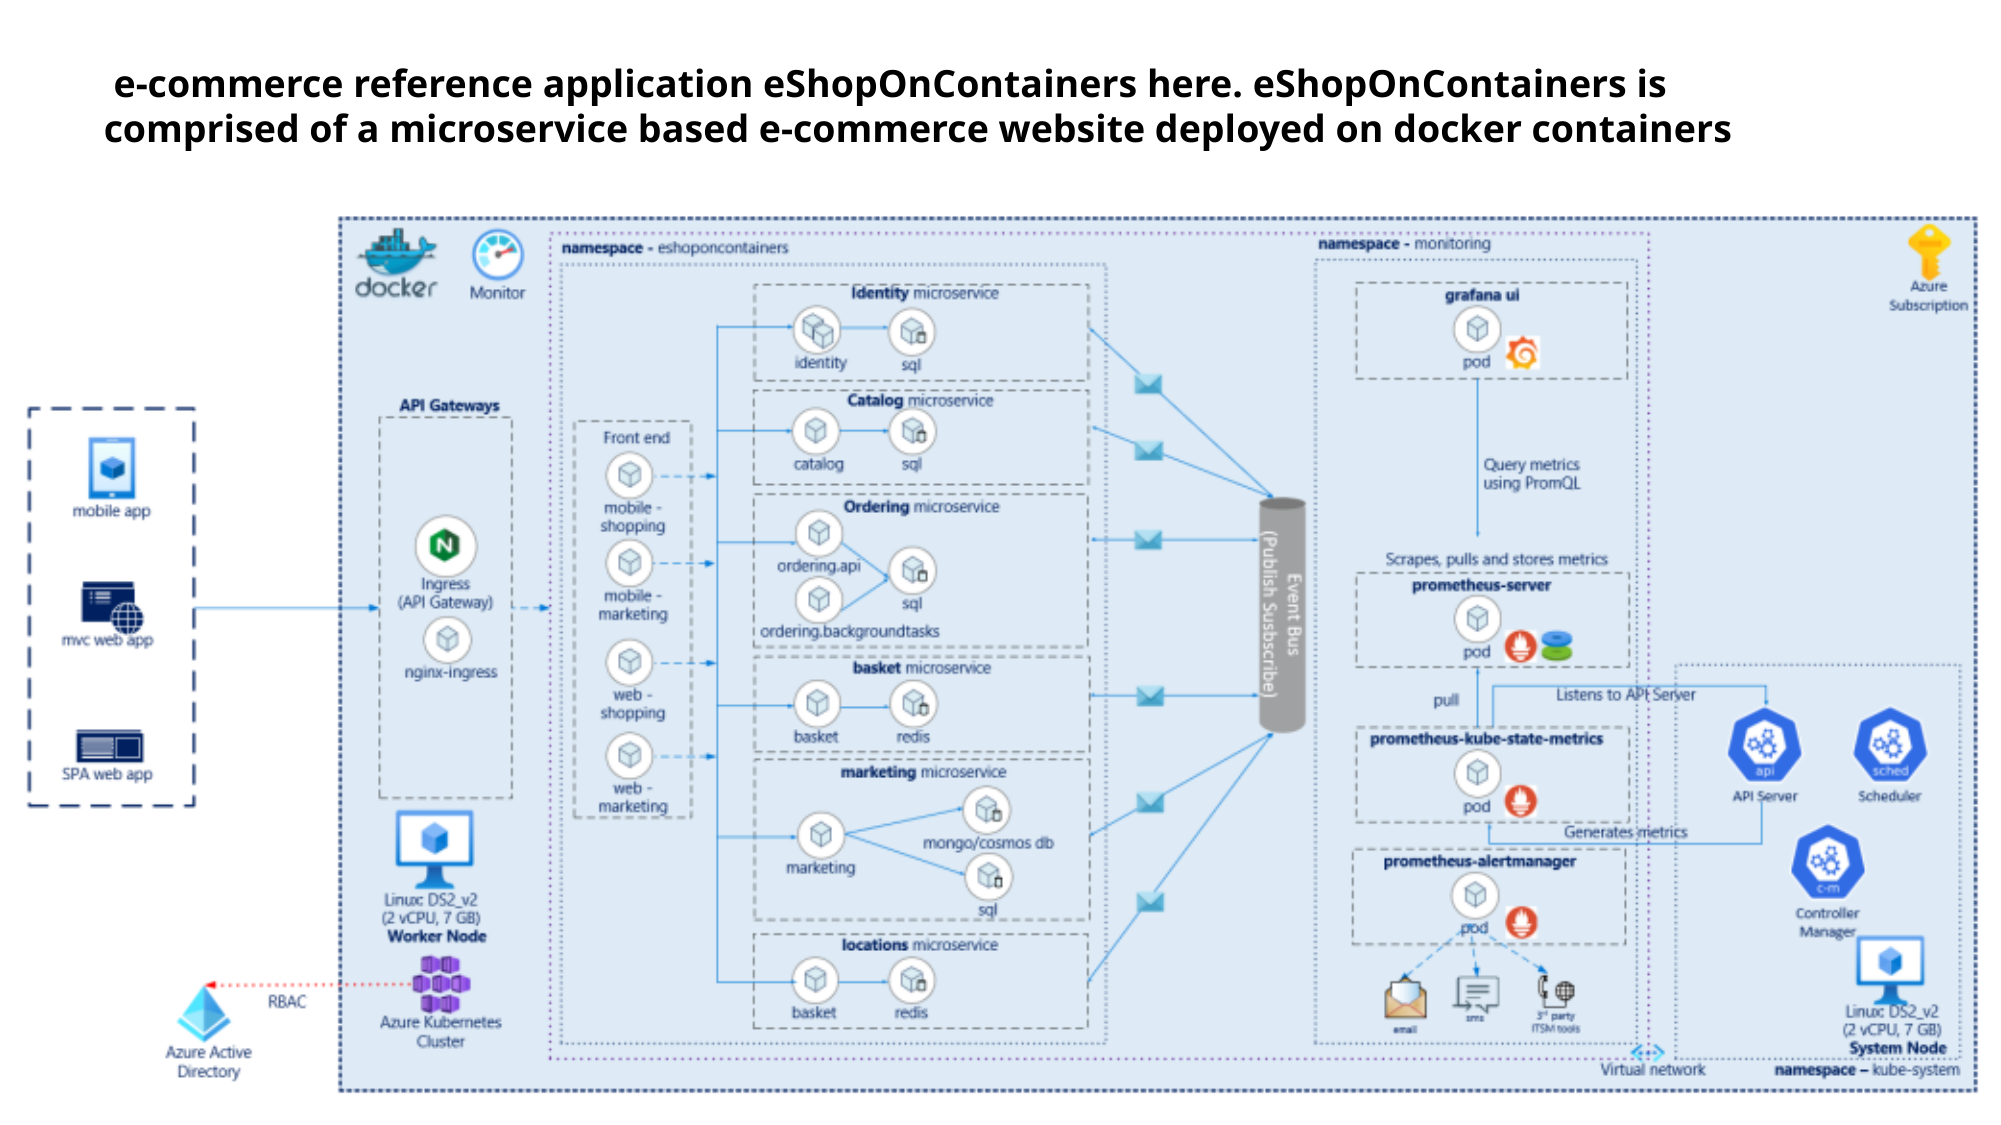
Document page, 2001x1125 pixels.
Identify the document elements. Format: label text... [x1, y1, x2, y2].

picture [17, 214, 1982, 1097]
text_box e-commerce reference application eShopOnContainers here. eShopOnContainers is comprised of a microservice based e-commerce website deployed on docker containers [89, 52, 1847, 158]
